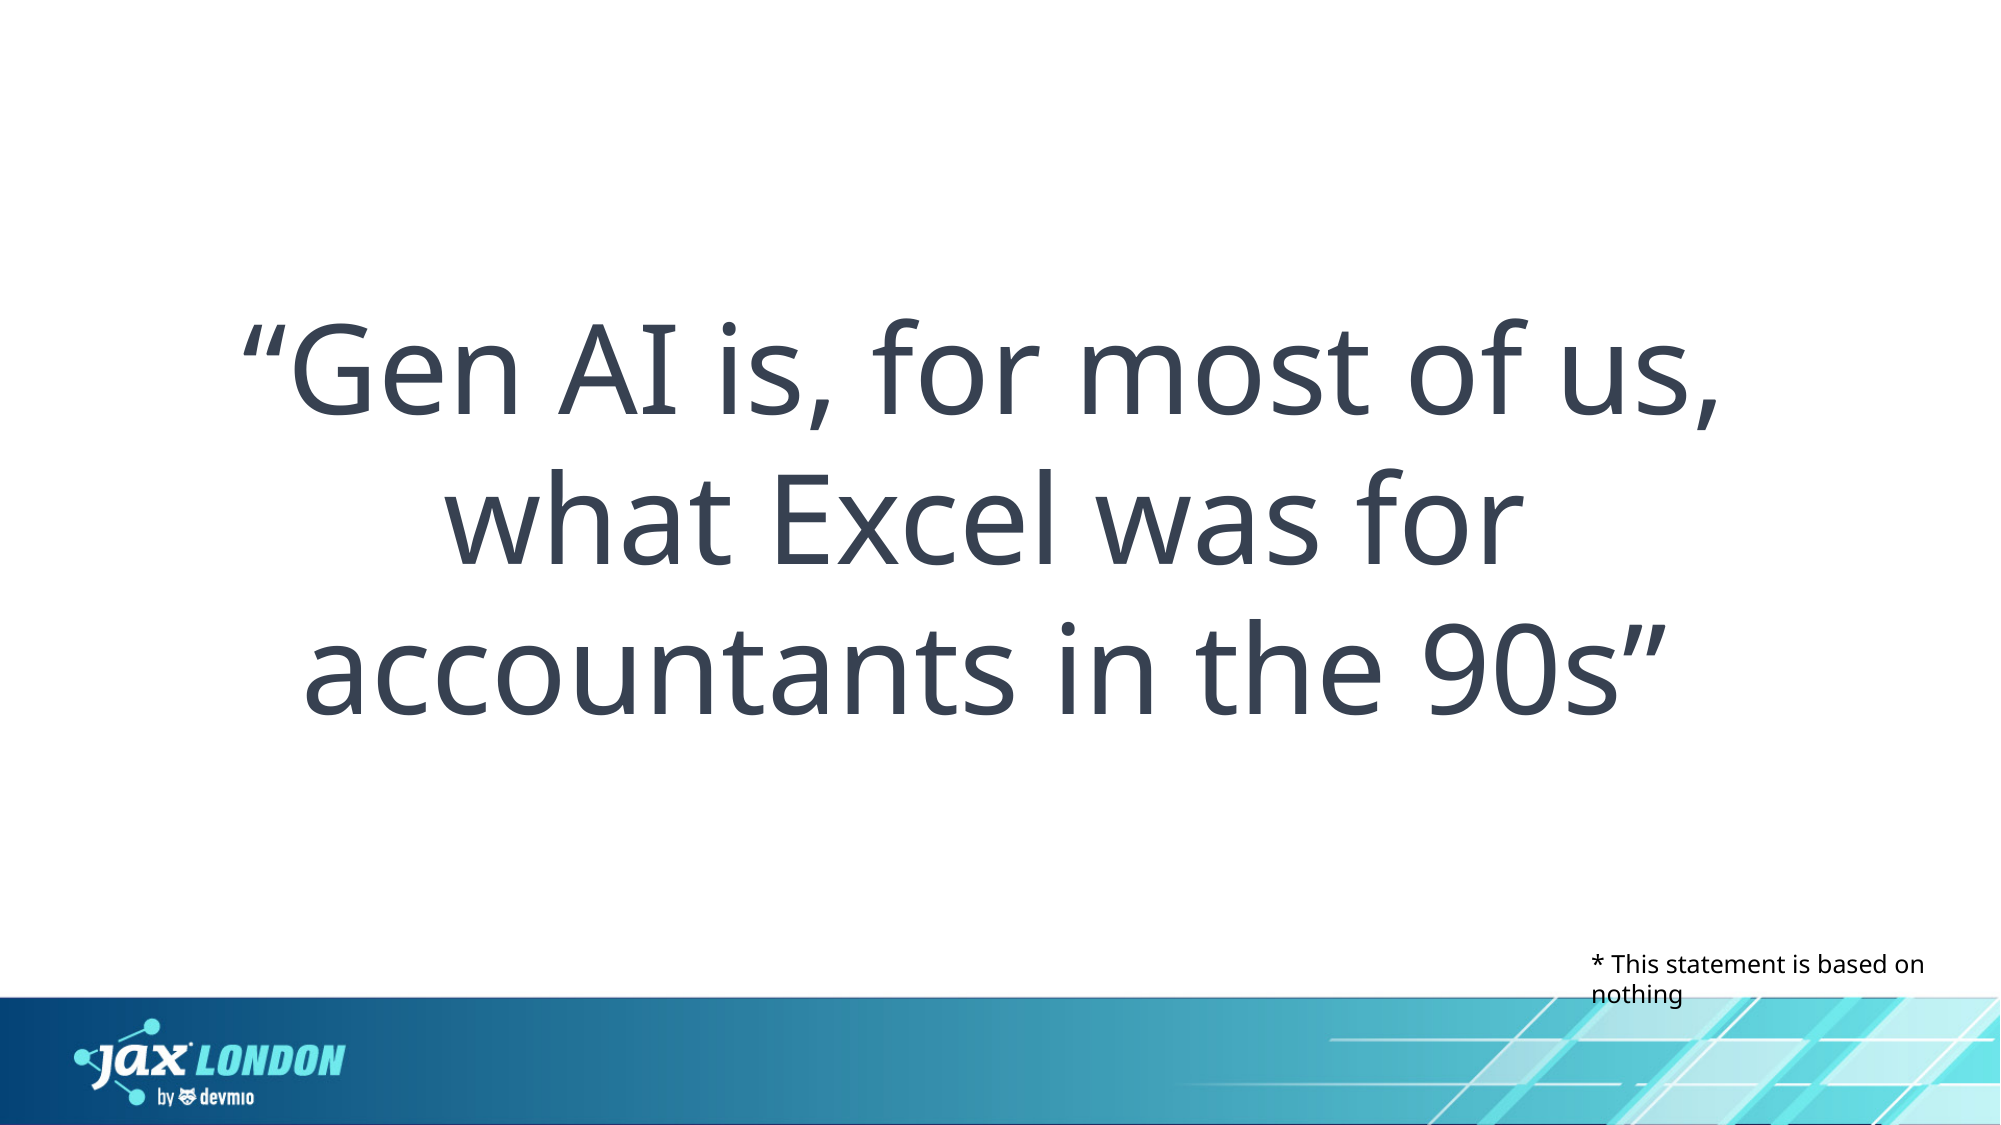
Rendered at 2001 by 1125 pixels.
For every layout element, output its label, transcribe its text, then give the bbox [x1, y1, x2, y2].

text_box * This statement is based on nothing [1576, 940, 2000, 1016]
text_box “Gen AI is, for most of us, what Excel was for accountants in the 90s” [163, 184, 1807, 845]
picture [0, 0, 2000, 1125]
